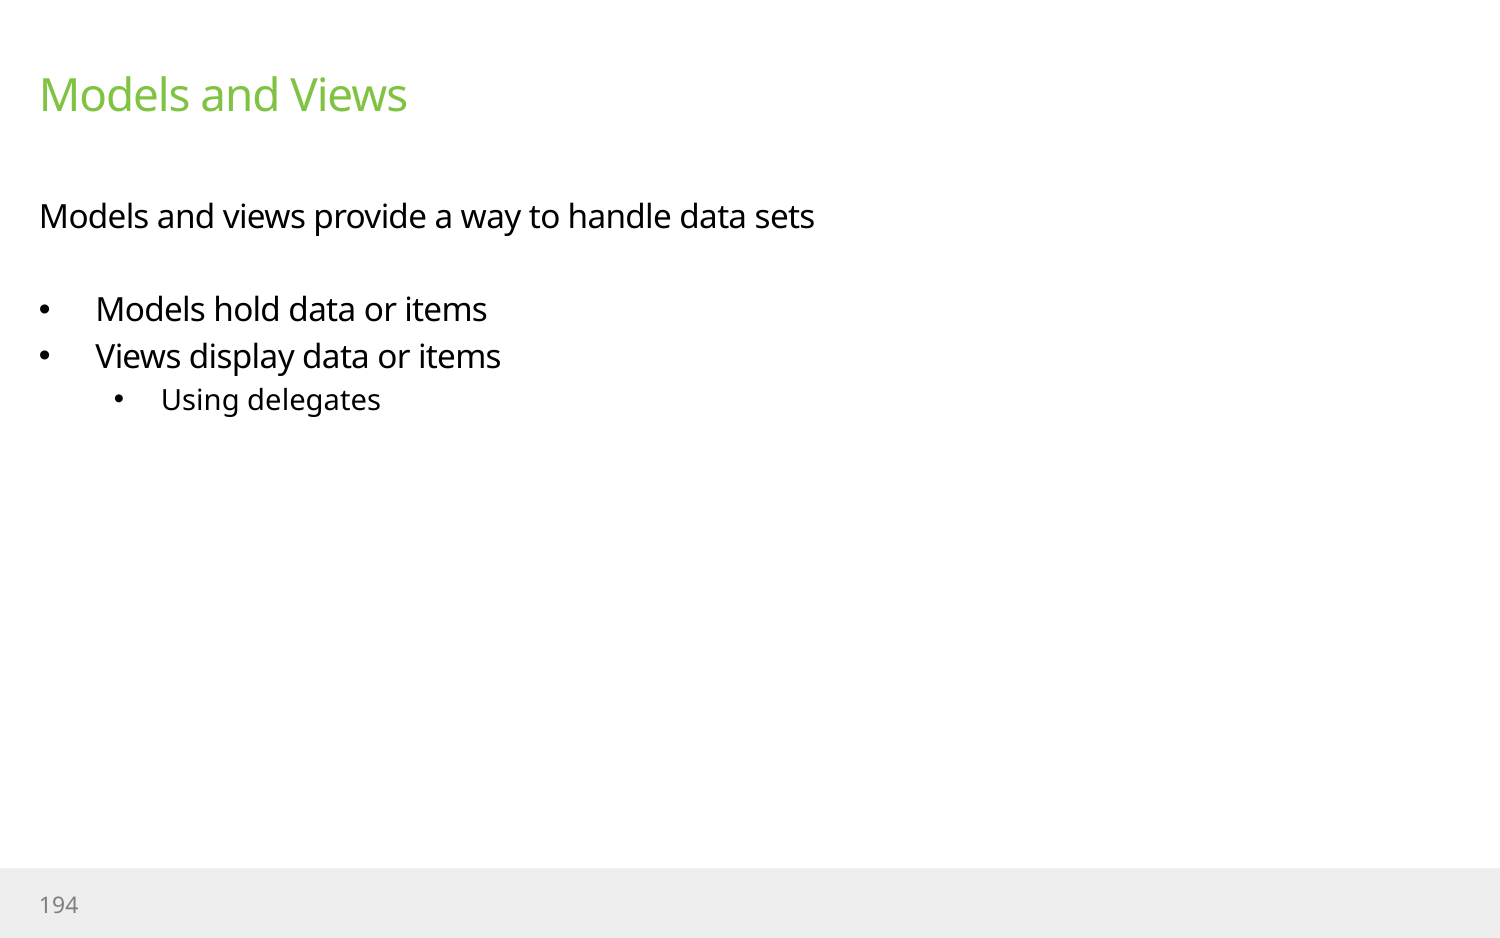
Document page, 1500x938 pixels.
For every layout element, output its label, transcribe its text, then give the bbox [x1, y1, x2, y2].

list Models and views provide a way to handle data sets Models hold data or items Views display data or items Using delegates [39, 195, 1272, 846]
title Models and Views [39, 66, 1052, 195]
slide_number 194 [39, 892, 410, 921]
